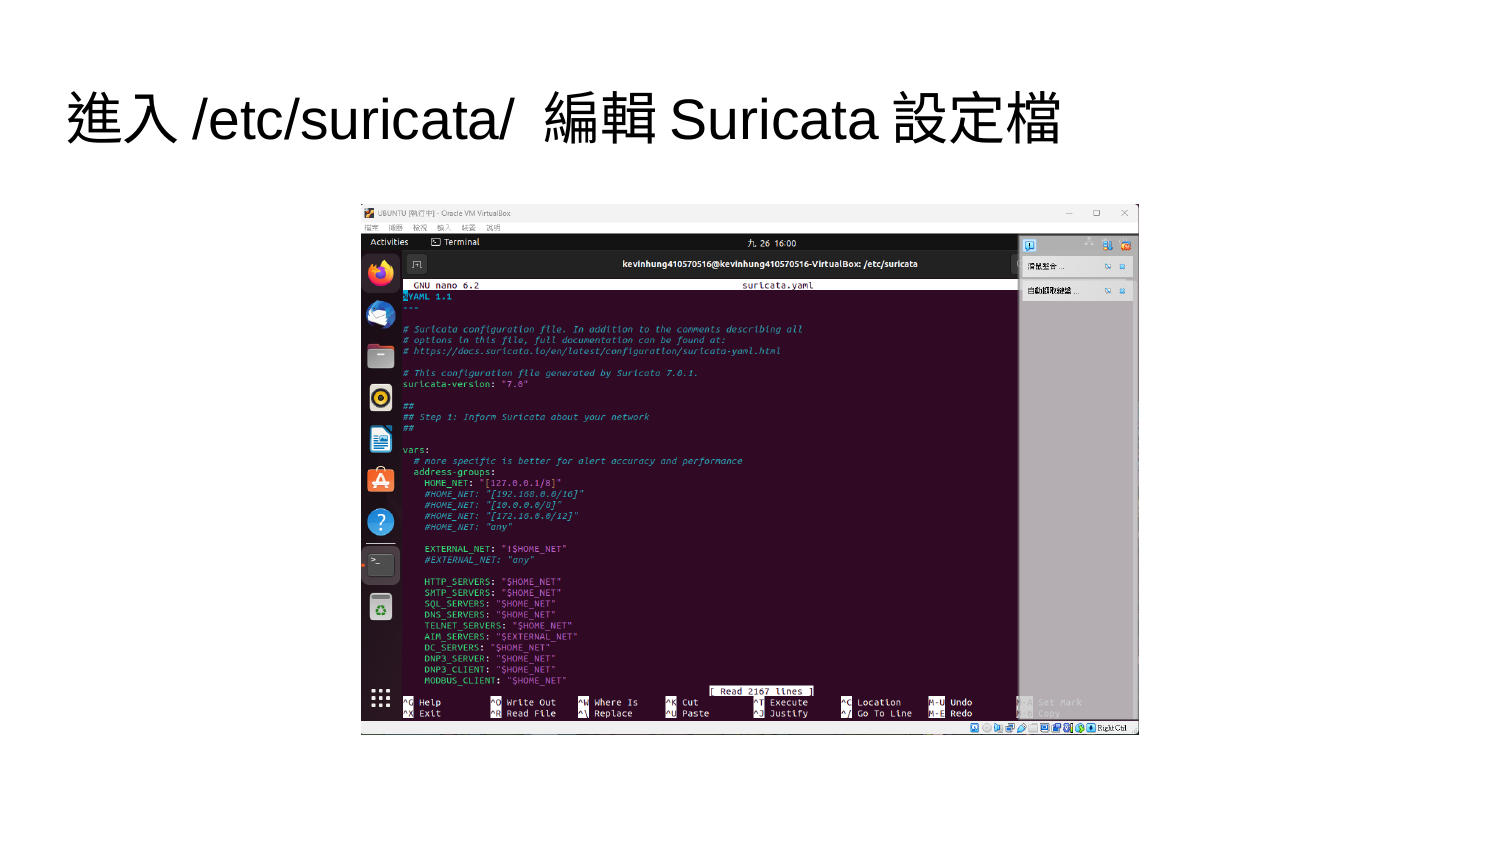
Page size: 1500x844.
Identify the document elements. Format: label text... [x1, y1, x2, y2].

title 進入/etc/suricata/ 編輯Suricata設定檔 [51, 72, 1449, 167]
picture [360, 204, 1140, 735]
